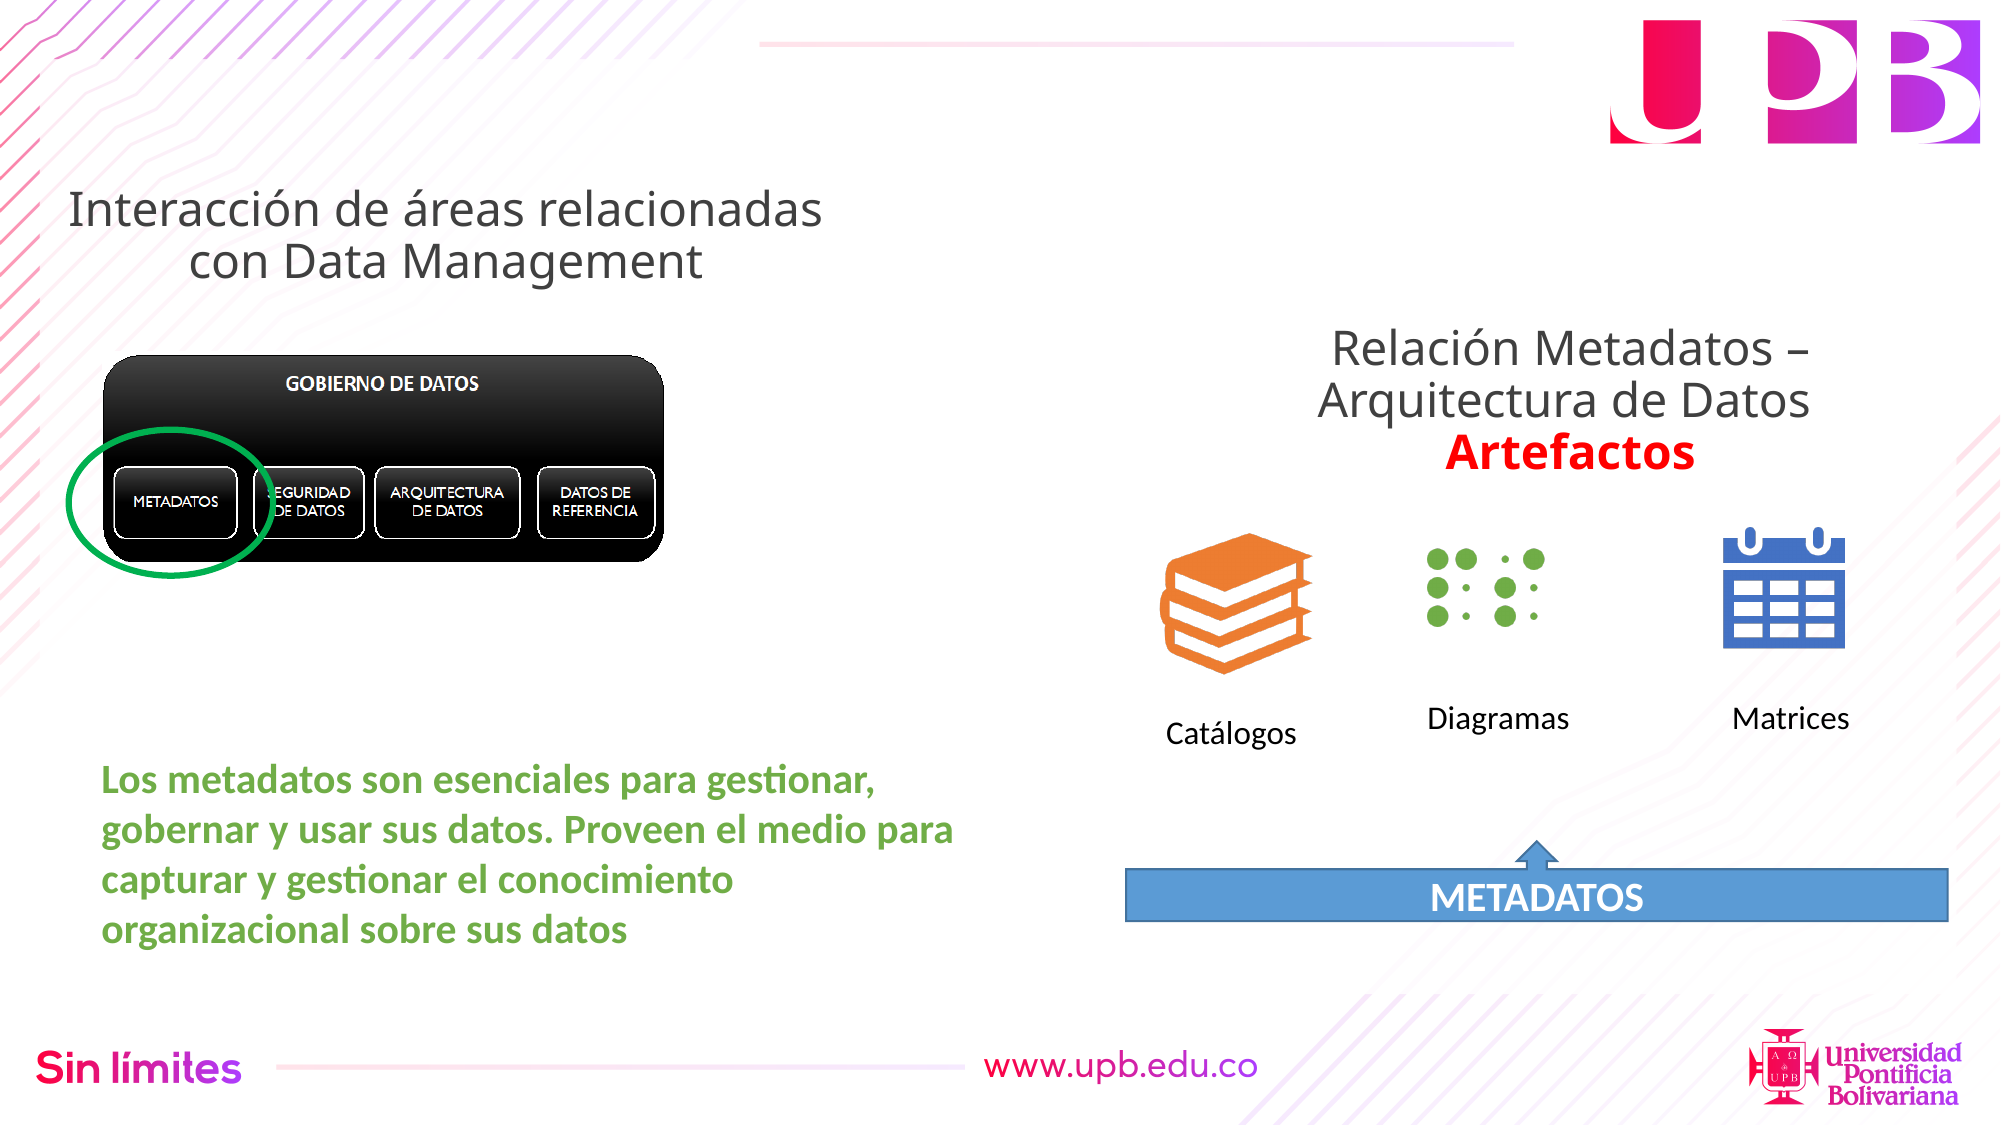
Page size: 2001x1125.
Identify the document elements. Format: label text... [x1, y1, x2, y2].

text_box [67, 448, 101, 558]
text_box Relación Metadatos – Arquitectura de Datos Artefactos [1233, 316, 1908, 488]
text_box Los metadatos son esenciales para gestionar, gobernar y usar sus datos. Proveen el medio para capturar y gestionar el conocimiento organizacional sobre sus datos [86, 744, 1006, 960]
text_box Matrices [1717, 688, 1865, 744]
text_box Diagramas [1412, 688, 1585, 744]
picture [0, 0, 2001, 1125]
title Interacción de áreas relacionadas con Data Management [52, 169, 841, 305]
text_box [109, 562, 233, 577]
text_box METADATOS [1125, 839, 1949, 923]
text_box Catálogos [1151, 704, 1313, 759]
